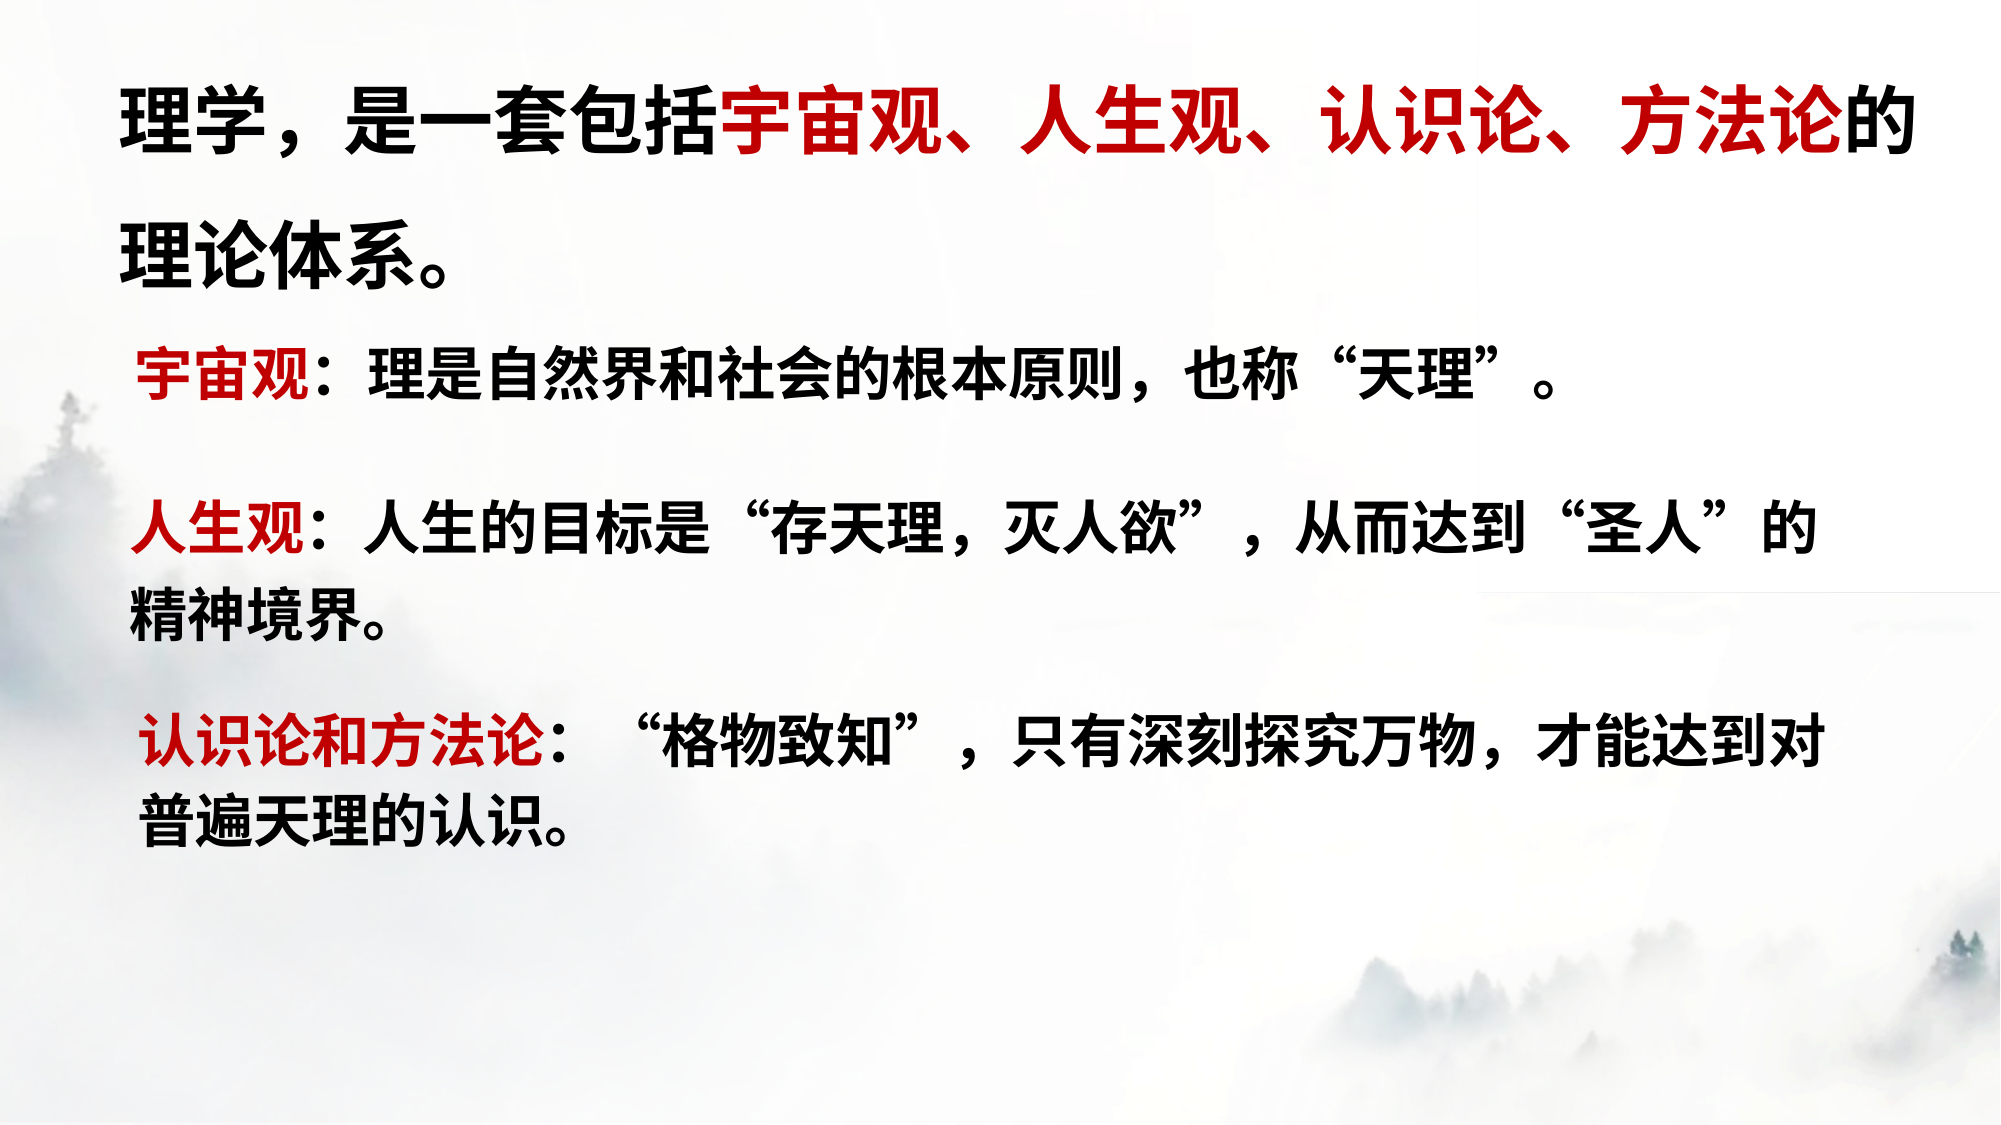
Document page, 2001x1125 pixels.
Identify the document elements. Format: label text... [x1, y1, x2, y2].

text_box 宇宙观：理是自然界和社会的根本原则，也称“天理”。 [119, 329, 1606, 415]
text_box 人生观：人生的目标是“存天理，灭人欲”，从而达到“圣人”的精神境界。 [114, 467, 1886, 656]
text_box 理学，是一套包括宇宙观、人生观、认识论、方法论的理论体系。 [103, 20, 1970, 306]
picture [0, 0, 2001, 1125]
text_box 认识论和方法论：“格物致知”，只有深刻探究万物，才能达到对普遍天理的认识。 [122, 686, 1859, 862]
